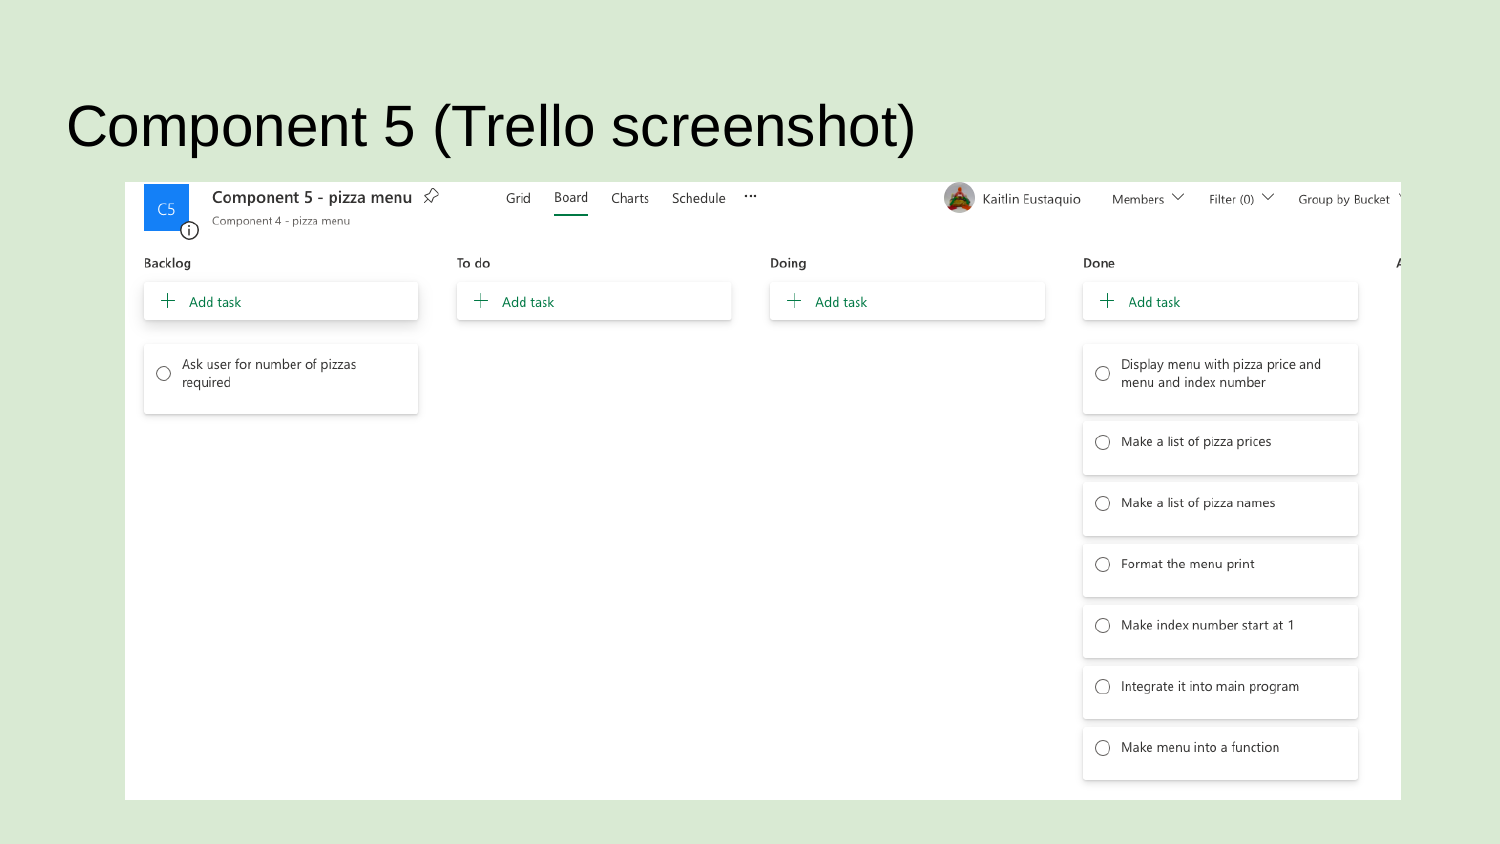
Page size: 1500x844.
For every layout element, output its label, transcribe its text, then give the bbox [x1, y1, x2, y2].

title Component 5 (Trello screenshot) [51, 72, 1449, 167]
picture [125, 182, 1401, 800]
